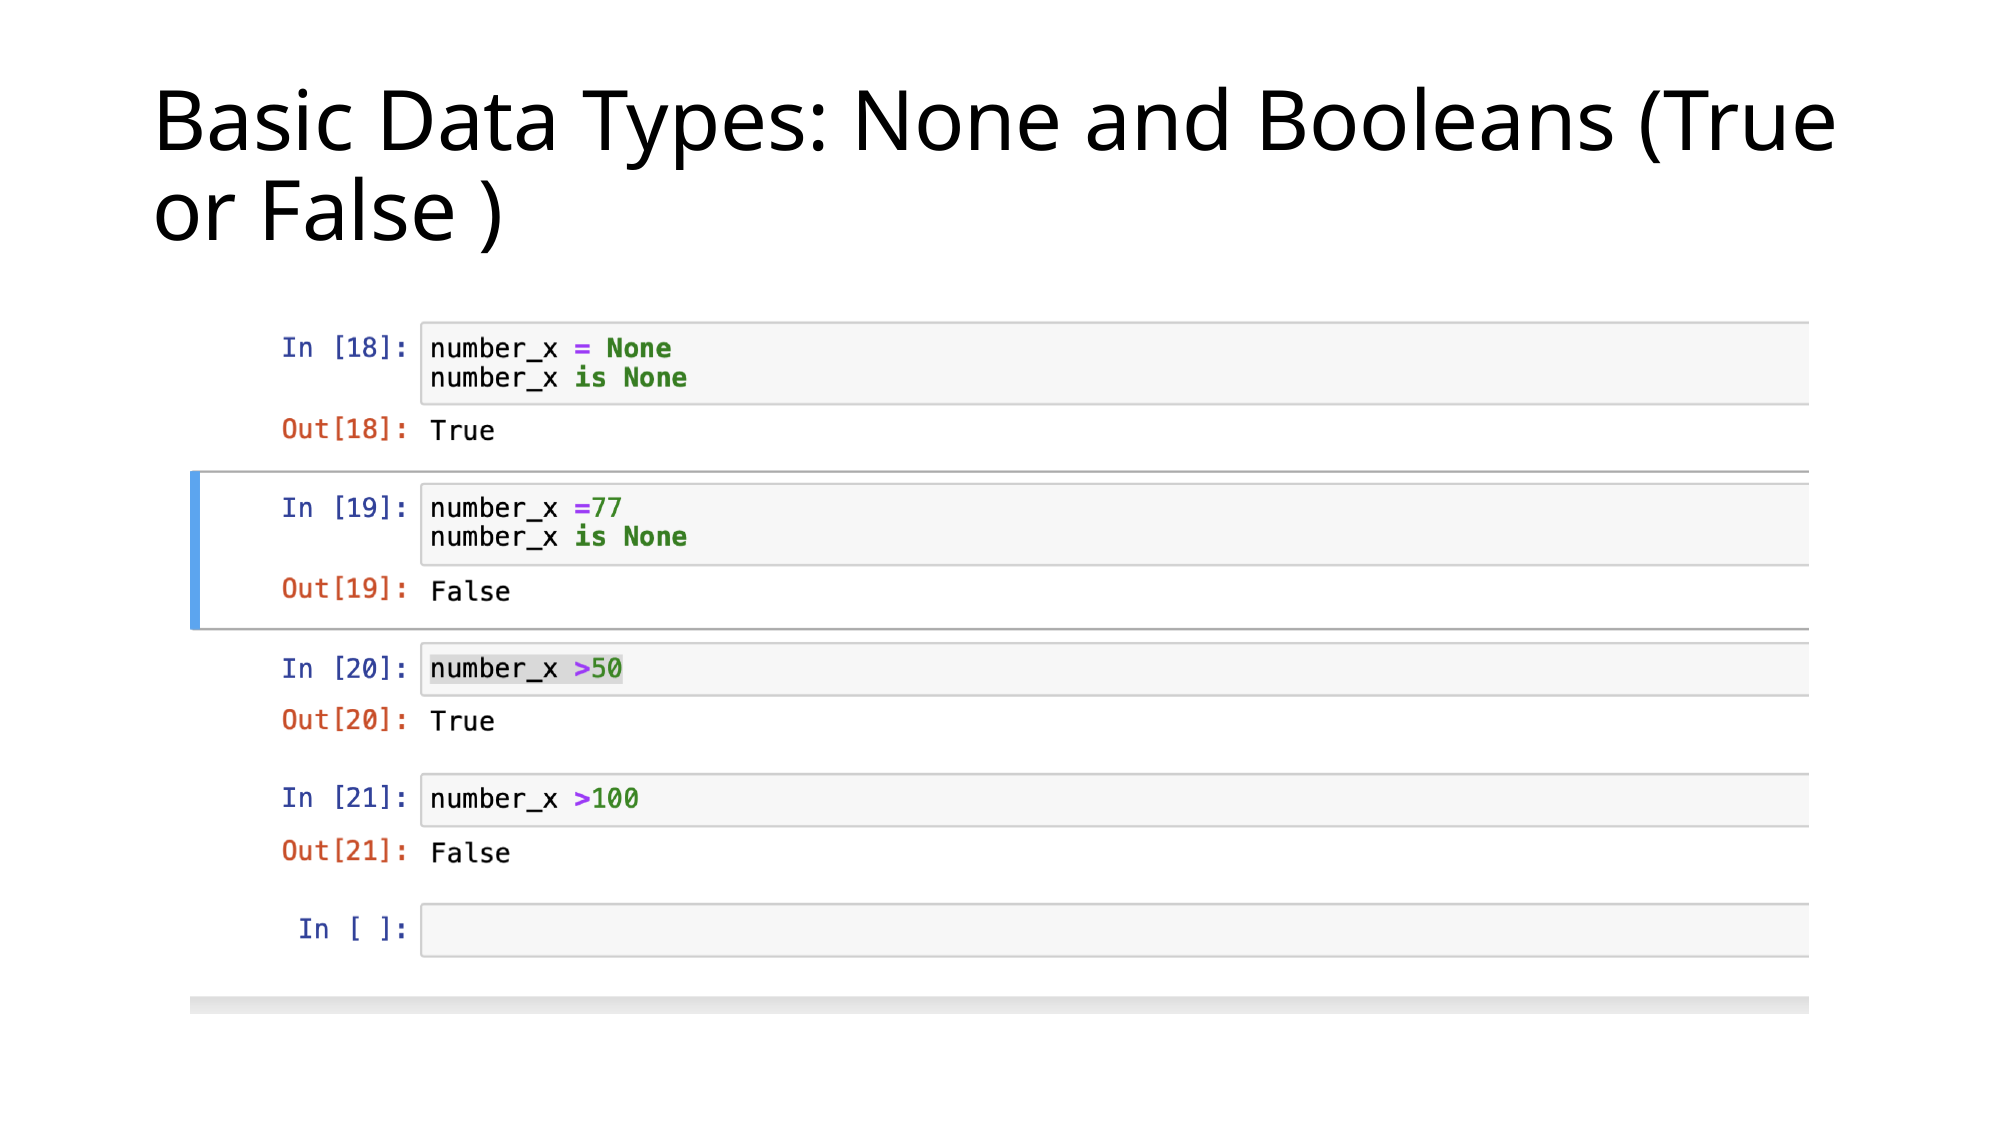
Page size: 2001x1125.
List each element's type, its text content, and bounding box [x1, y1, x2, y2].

title Basic Data Types: None and Booleans (True or False ) [137, 59, 1863, 278]
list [190, 299, 1810, 1014]
